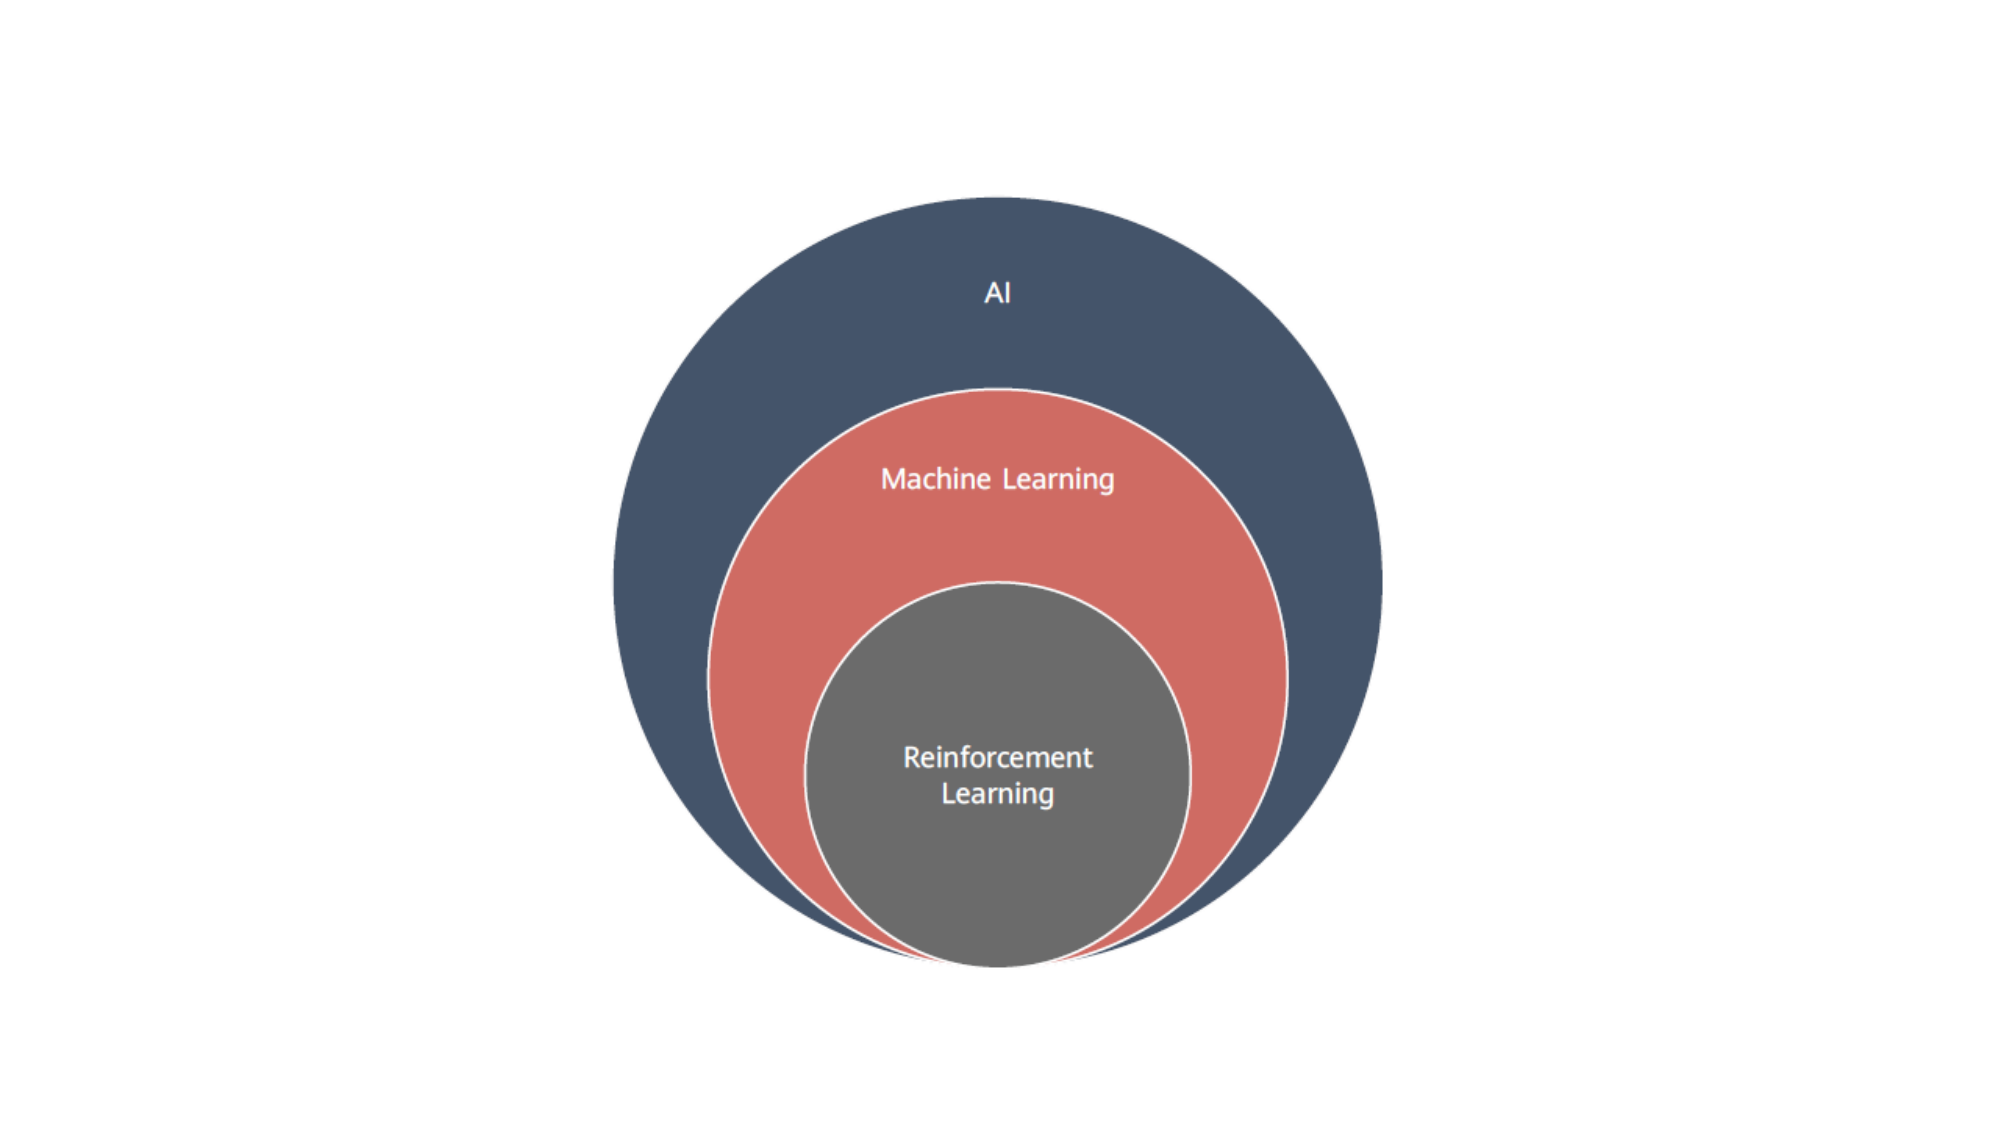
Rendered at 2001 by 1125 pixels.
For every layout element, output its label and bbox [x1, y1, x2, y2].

picture [574, 126, 1425, 999]
